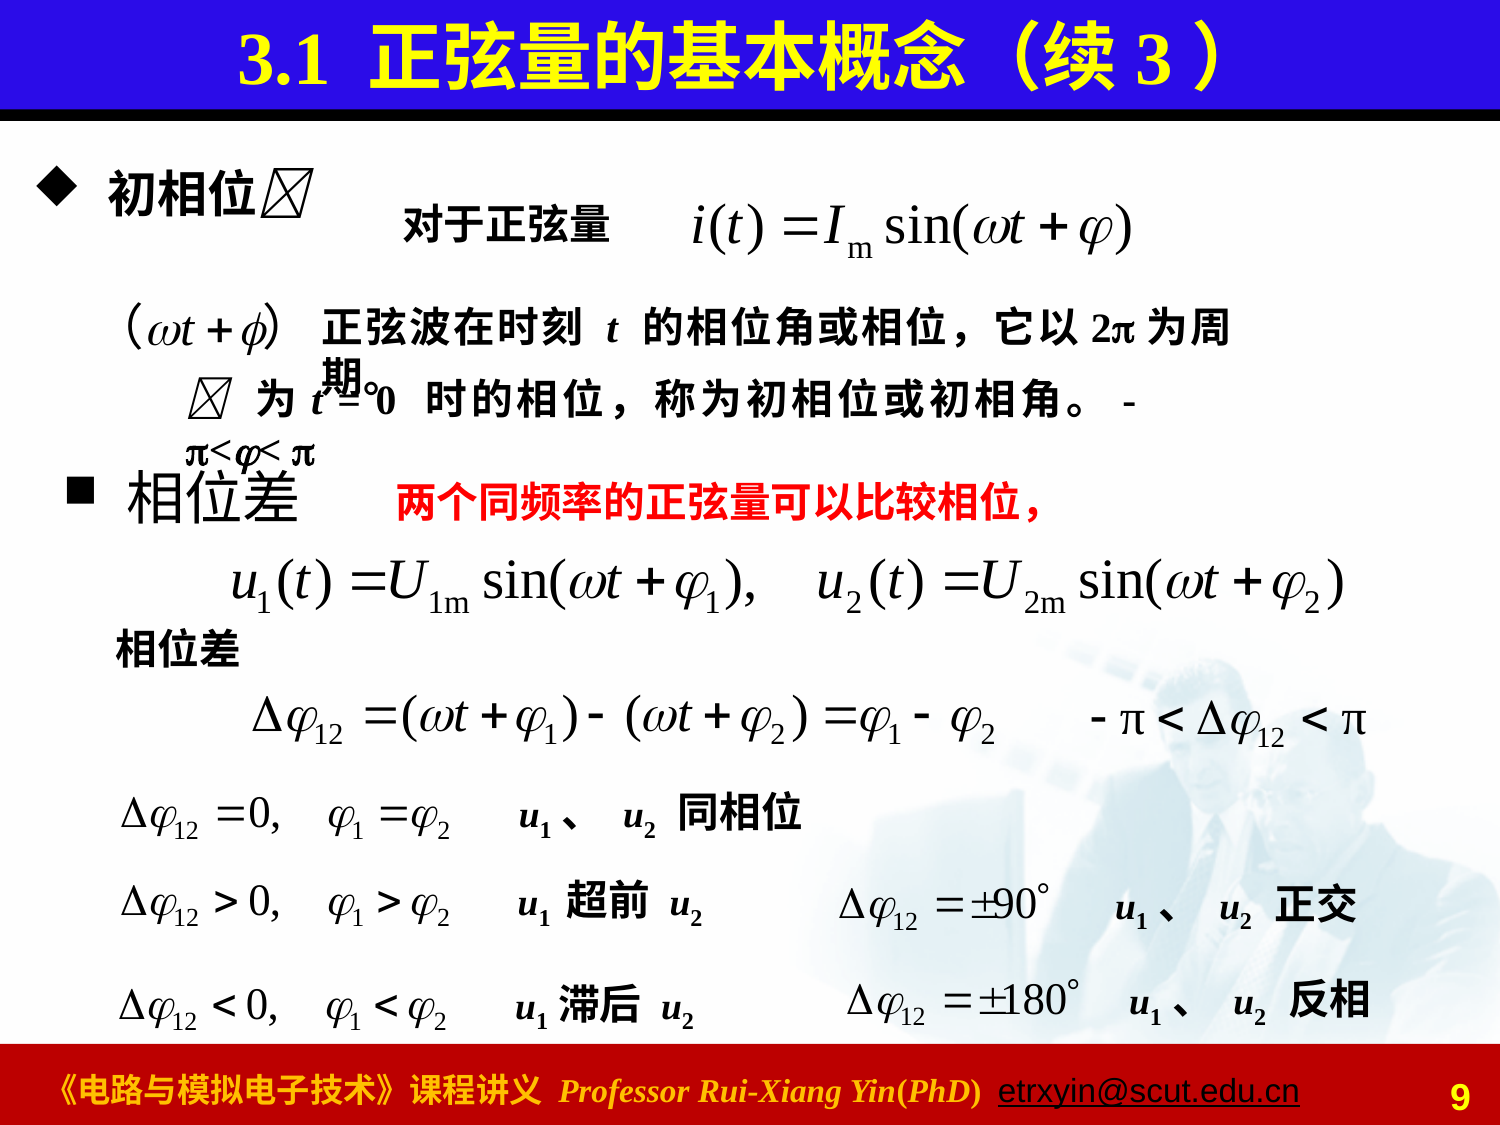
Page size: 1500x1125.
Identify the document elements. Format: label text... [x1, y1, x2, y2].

slide_number 9 [1344, 1065, 1486, 1113]
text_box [831, 869, 1368, 942]
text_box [222, 541, 1355, 628]
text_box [113, 778, 814, 851]
text_box 两个同频率的正弦量可以比较相位， [380, 468, 1078, 533]
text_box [839, 965, 1377, 1037]
list 初相位 [17, 125, 1477, 1035]
text_box 正弦波在时刻 t 的相位角或相位，它以2为周期。 [306, 293, 1248, 358]
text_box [113, 866, 712, 938]
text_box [111, 970, 703, 1042]
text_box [114, 299, 297, 367]
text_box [1082, 683, 1377, 760]
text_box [683, 185, 1145, 273]
title 3.1 正弦量的基本概念（续3） [0, 0, 1500, 110]
text_box 对于正弦量 [387, 190, 626, 256]
picture [0, 121, 1500, 1043]
text_box 相位差 [100, 615, 256, 681]
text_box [243, 678, 1006, 758]
text_box 相位差 [49, 453, 316, 539]
text_box  为t = 0 时的相位，称为初相位或初相角。-<<  [171, 365, 1151, 431]
